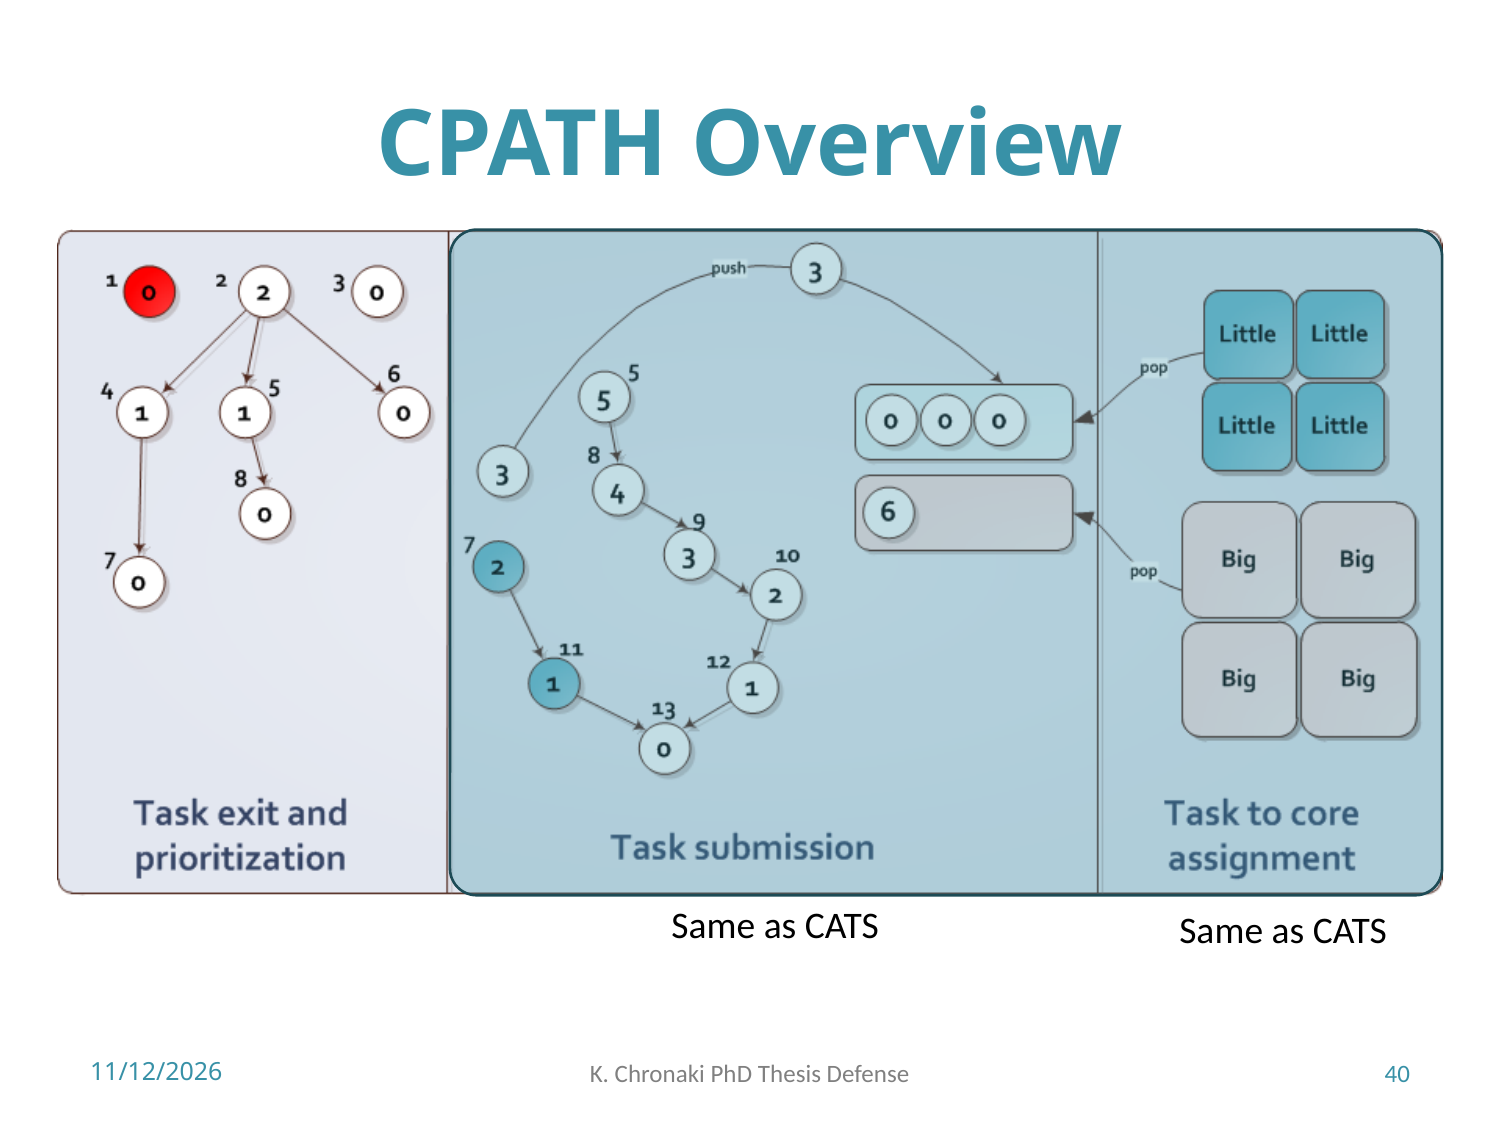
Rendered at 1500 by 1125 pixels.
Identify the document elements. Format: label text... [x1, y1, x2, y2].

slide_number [75, 1042, 425, 1103]
title CPATH Overview [75, 45, 1425, 227]
slide_number 40 [1074, 1042, 1425, 1103]
text_box Same as CATS [656, 906, 895, 953]
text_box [57, 229, 1443, 896]
text_box Same as CATS [1164, 906, 1403, 959]
footer K. Chronaki PhD Thesis Defense [512, 1042, 988, 1103]
